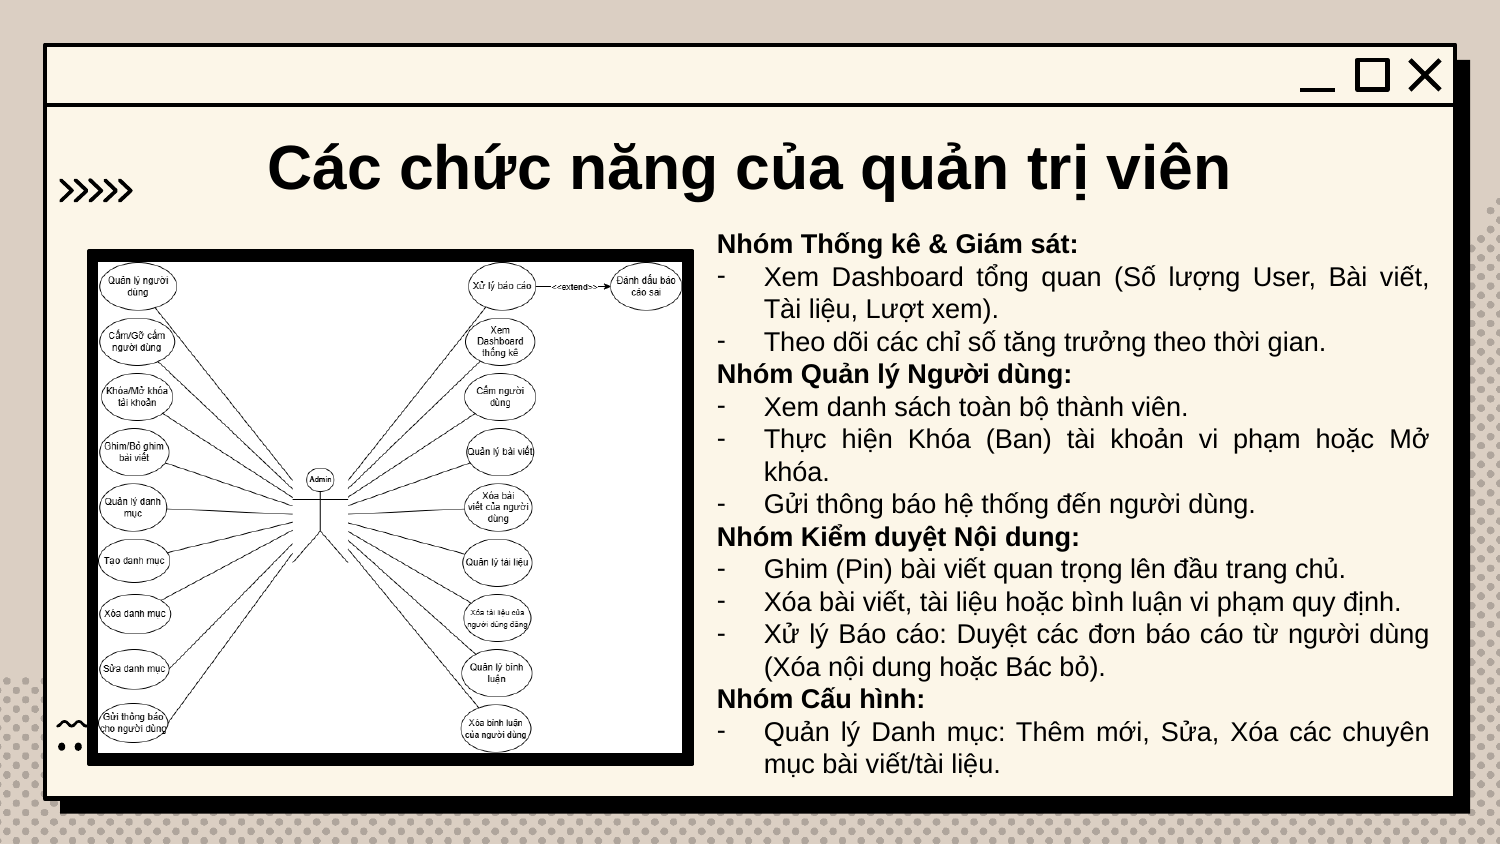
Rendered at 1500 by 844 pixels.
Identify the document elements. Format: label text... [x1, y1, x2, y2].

text_box [87, 249, 694, 766]
text_box [103, 178, 118, 203]
picture [98, 262, 682, 753]
text_box [118, 178, 133, 203]
text_box Nhóm Thống kê & Giám sát: Xem Dashboard tổng quan (Số lượng User, Bài viết, Tài liệu, Lượt xem). Theo dõi các chỉ số tăng trưởng theo thời gian. Nhóm Quản lý Người dùng: Xem danh sách toàn bộ thành viên. Thực hiện Khóa (Ban) tài khoản vi phạm hoặc Mở khóa. Gửi thông báo hệ thống đến người dùng. Nhóm Kiểm duyệt Nội dung: Ghim (Pin) bài viết quan trọng lên đầu trang chủ. Xóa bài viết, tài liệu hoặc bình luận vi phạm quy định. Xử lý Báo cáo: Duyệt các đơn báo cáo từ người dùng (Xóa nội dung hoặc Bác bỏ). Nhóm Cấu hình: Quản lý Danh mục: Thêm mới, Sửa, Xóa các chuyên mục bài viết/tài liệu. [701, 219, 1445, 819]
text_box [88, 178, 104, 203]
text_box [56, 720, 93, 728]
text_box [74, 742, 82, 751]
text_box [59, 178, 74, 203]
text_box [73, 178, 88, 203]
title Các chức năng của quản trị viên [117, 112, 1383, 225]
text_box [58, 742, 66, 751]
